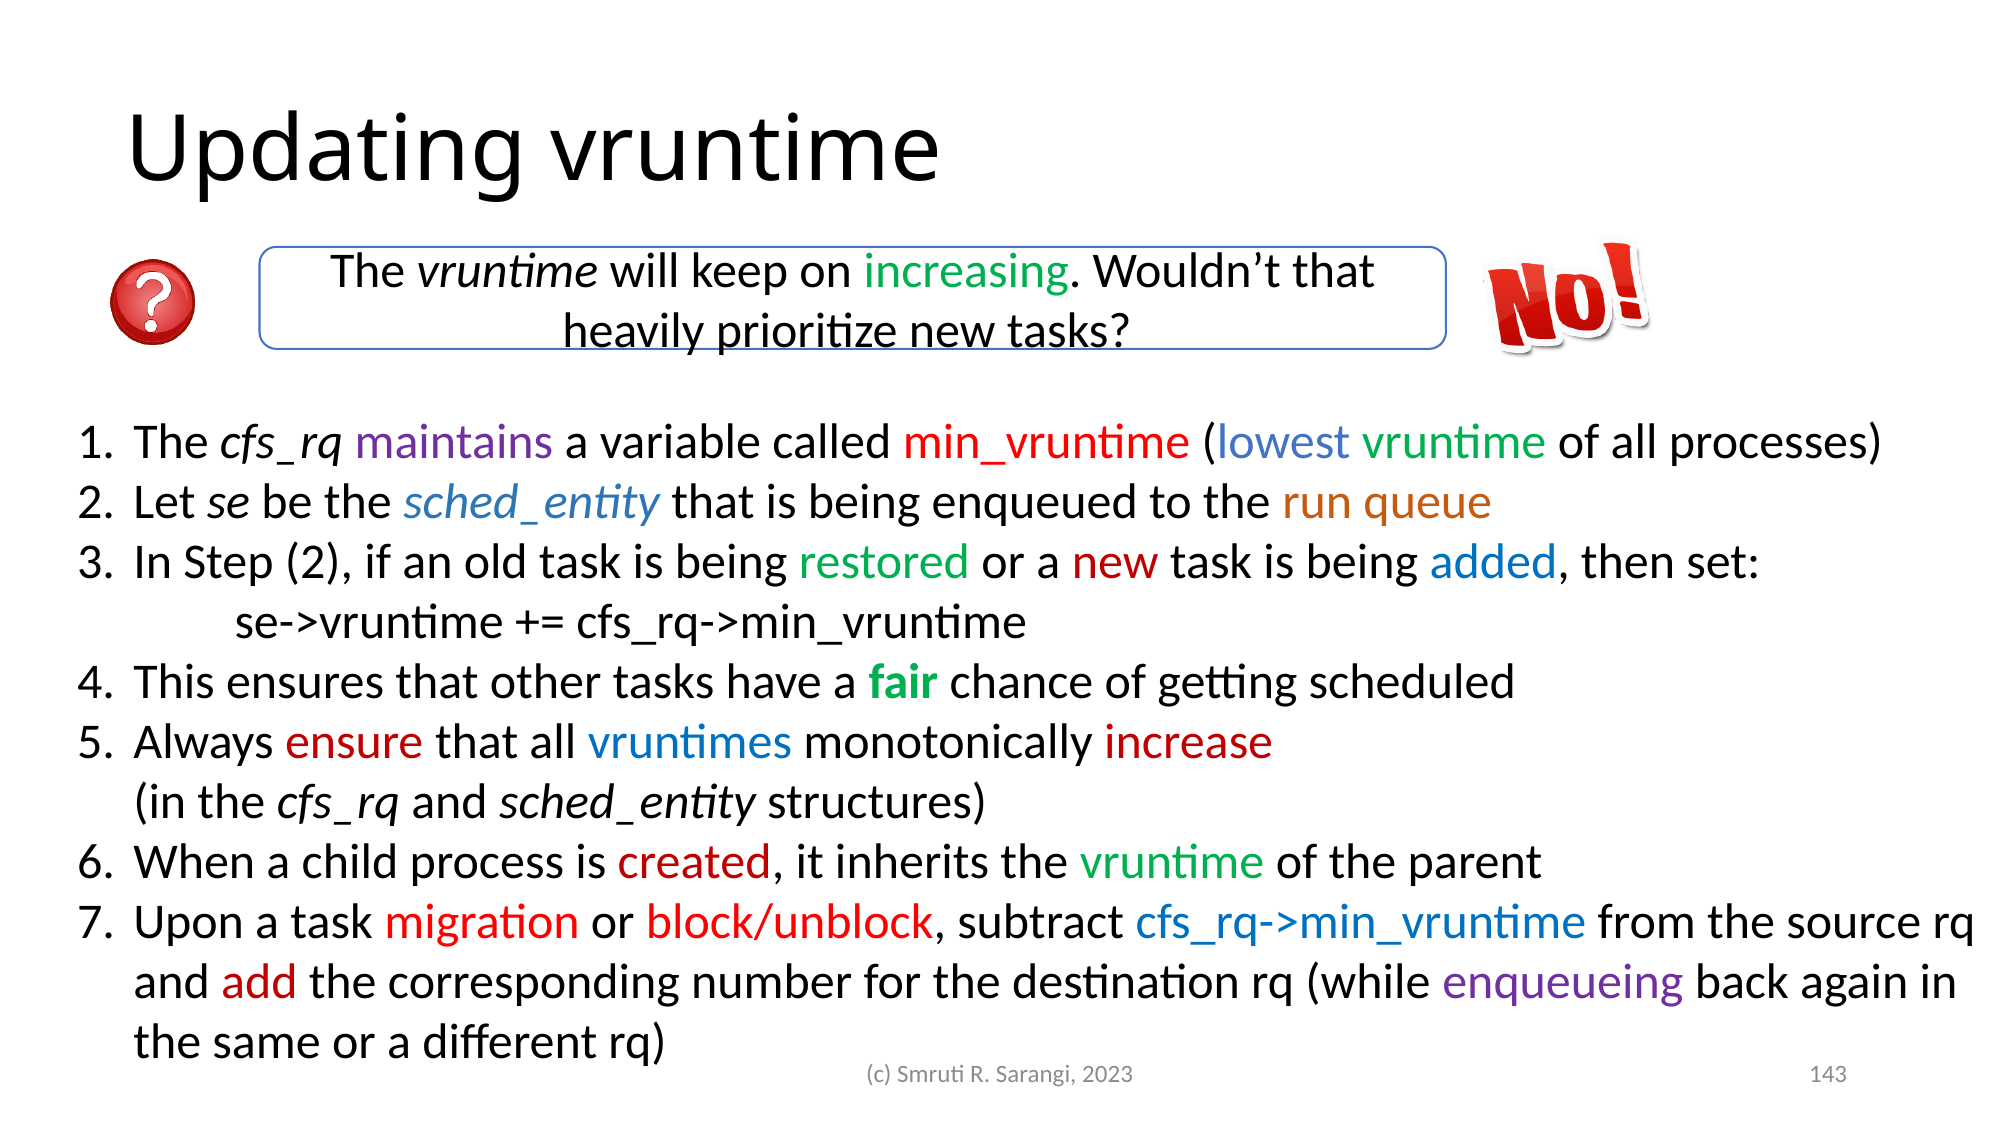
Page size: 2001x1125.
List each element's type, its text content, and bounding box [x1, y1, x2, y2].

footer (c) Smruti R. Sarangi, 2023 [662, 1076, 1338, 1103]
title Updating vruntime [110, 42, 1836, 260]
picture [110, 259, 195, 345]
slide_number 143 [1412, 1076, 1863, 1103]
text_box The vruntime will keep on increasing. Wouldn’t that heavily prioritize new tasks? [258, 245, 1447, 350]
text_box The cfs_rq maintains a variable called min_vruntime (lowest vruntime of all processes) Let se be the sched_entity that is being enqueued to the run queue In Step (2), if an old task is being restored or a new task is being added, then set: se->vruntime += cfs_rq->min_vruntime This ensures that other tasks have a fair chance of getting scheduled Always ensure that all vruntimes monotonically increase (in the cfs_rq and sched_entity structures) When a child process is created, it inherits the vruntime of the parent Upon a task migration or block/unblock, subtract cfs_rq->min_vruntime from the source rq and add the corresponding number for the destination rq (while enqueueing back again in the same or a different rq) [62, 401, 1991, 1076]
picture [1472, 202, 1664, 395]
